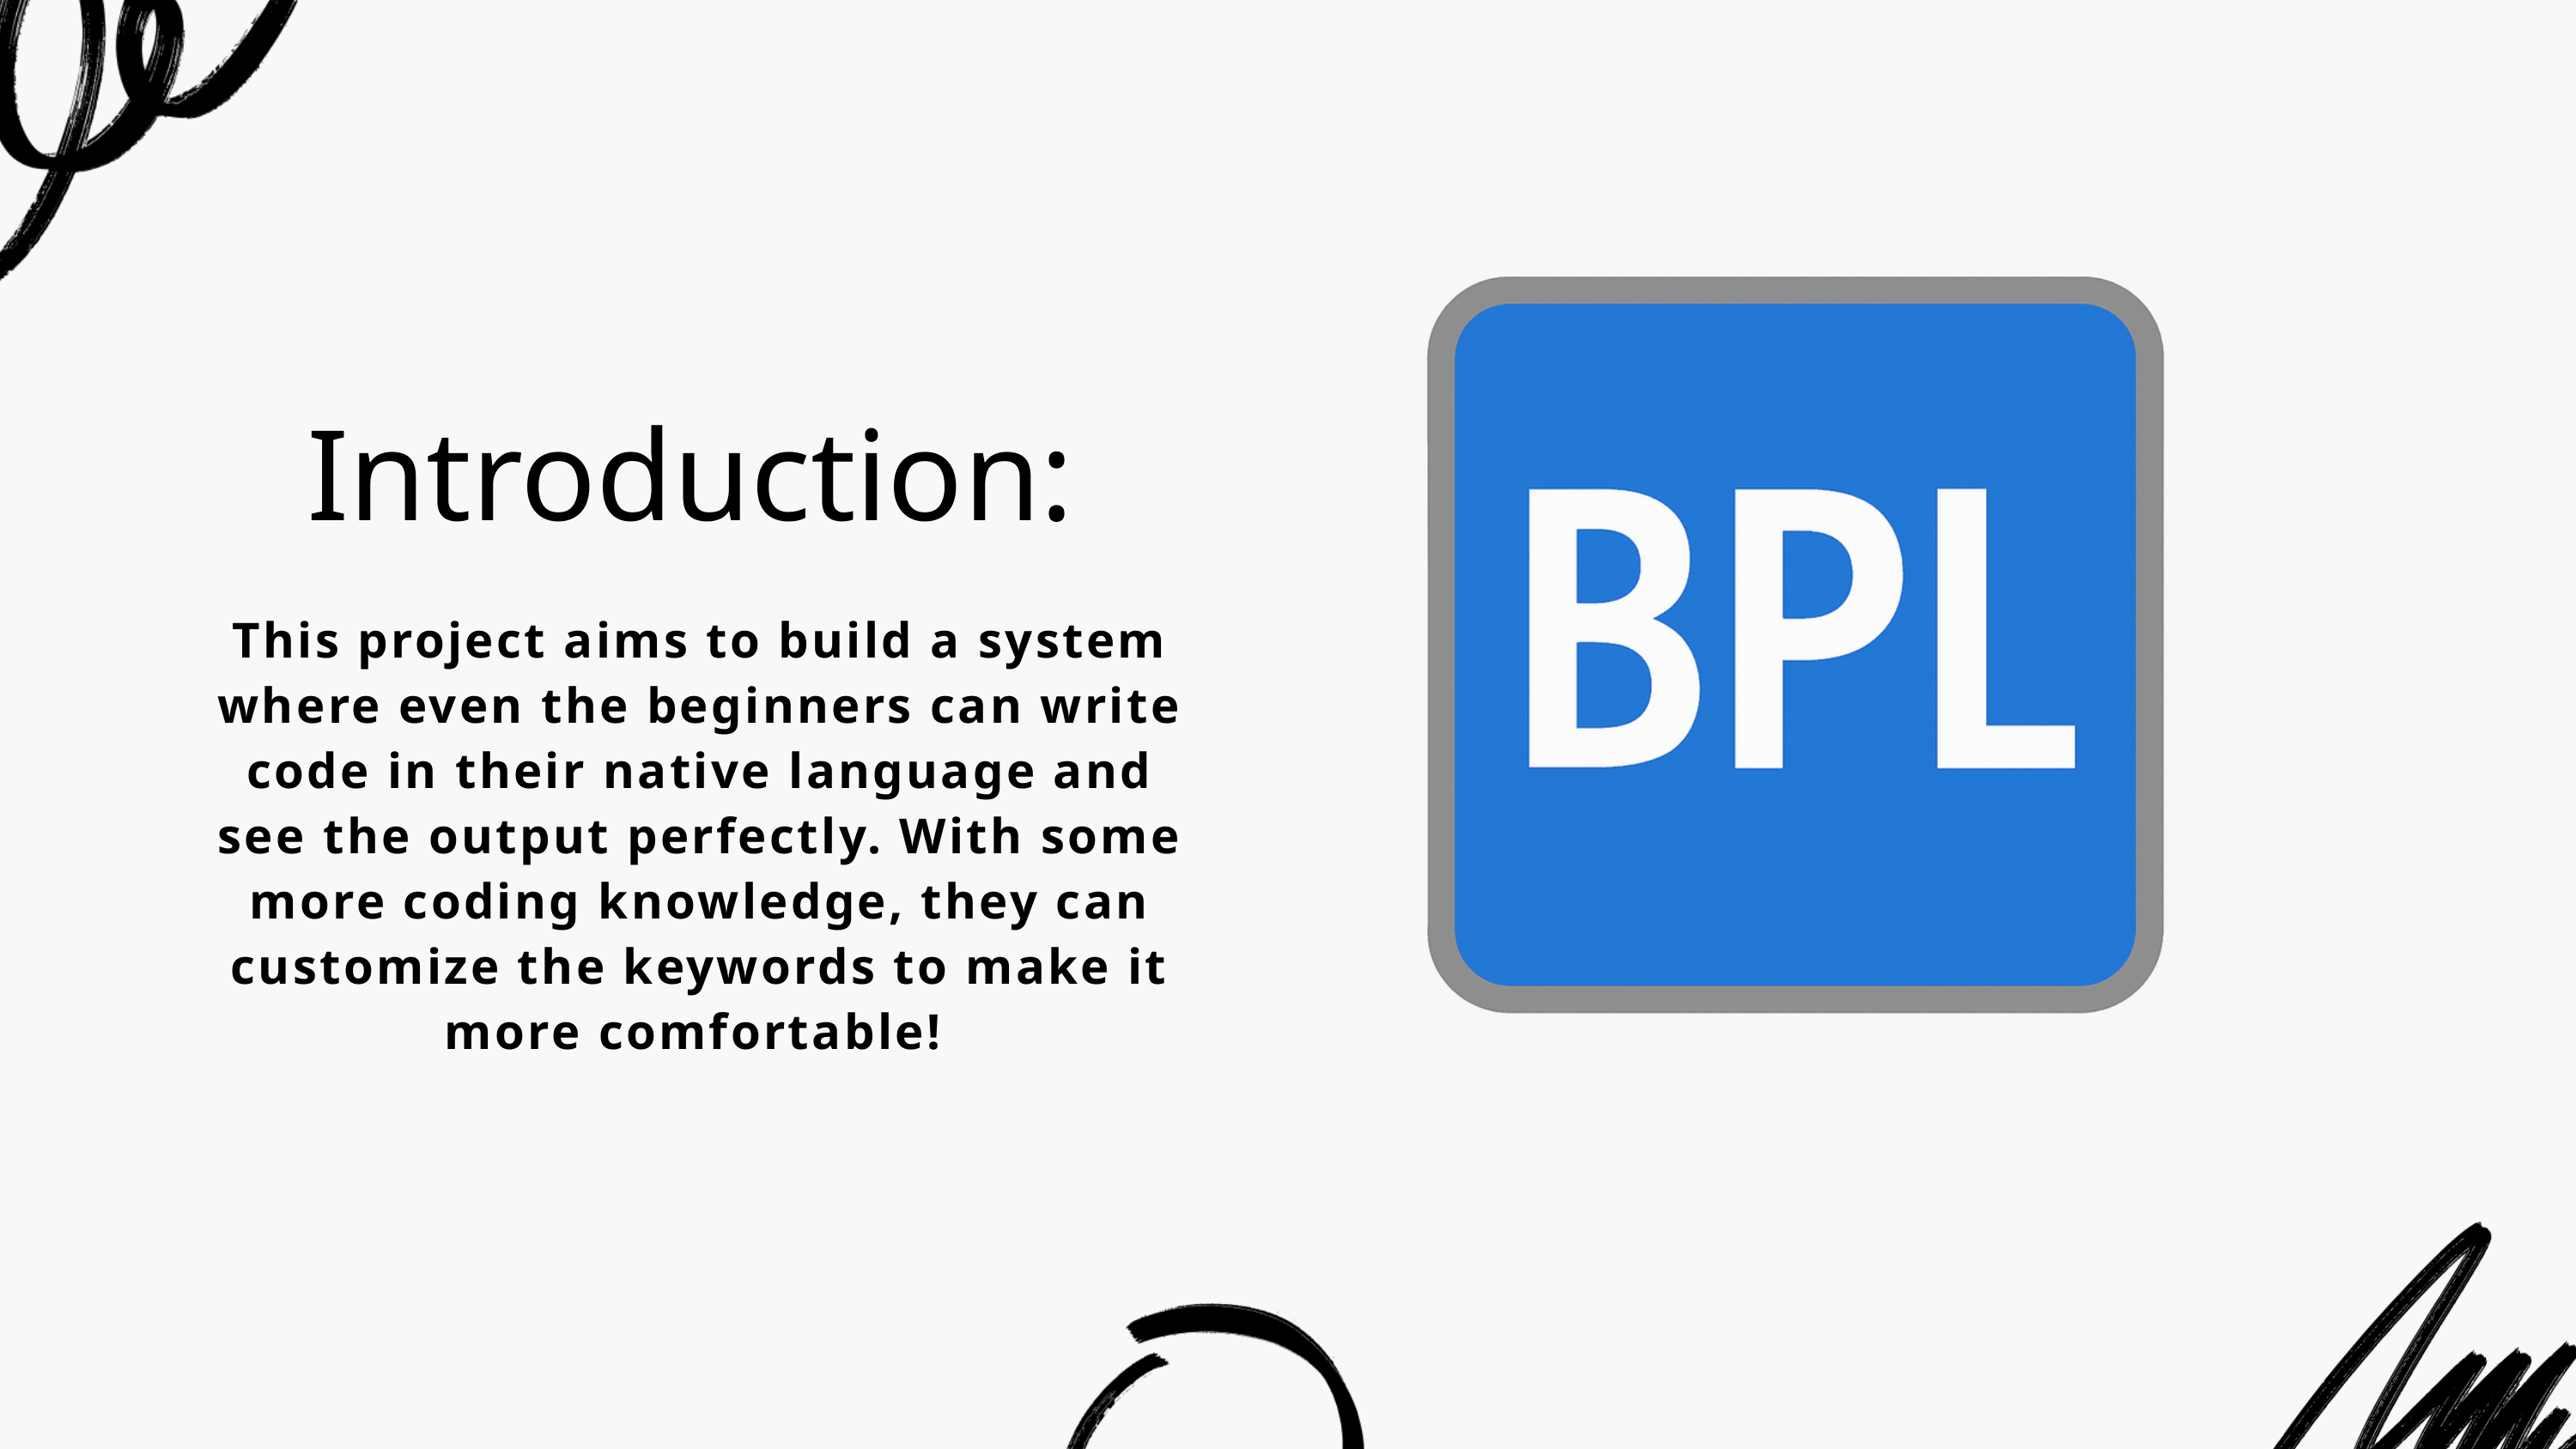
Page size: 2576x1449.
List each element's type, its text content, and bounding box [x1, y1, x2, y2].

text_box [2218, 1222, 2576, 1449]
text_box Introduction: [307, 410, 1393, 546]
text_box [1322, 172, 2269, 1118]
text_box [0, 0, 299, 308]
text_box [1052, 1303, 1365, 1449]
text_box This project aims to build a system where even the beginners can write code in their native language and see the output perfectly. With some more coding knowledge, they can customize the keywords to make it more comfortable! [202, 602, 1200, 1059]
